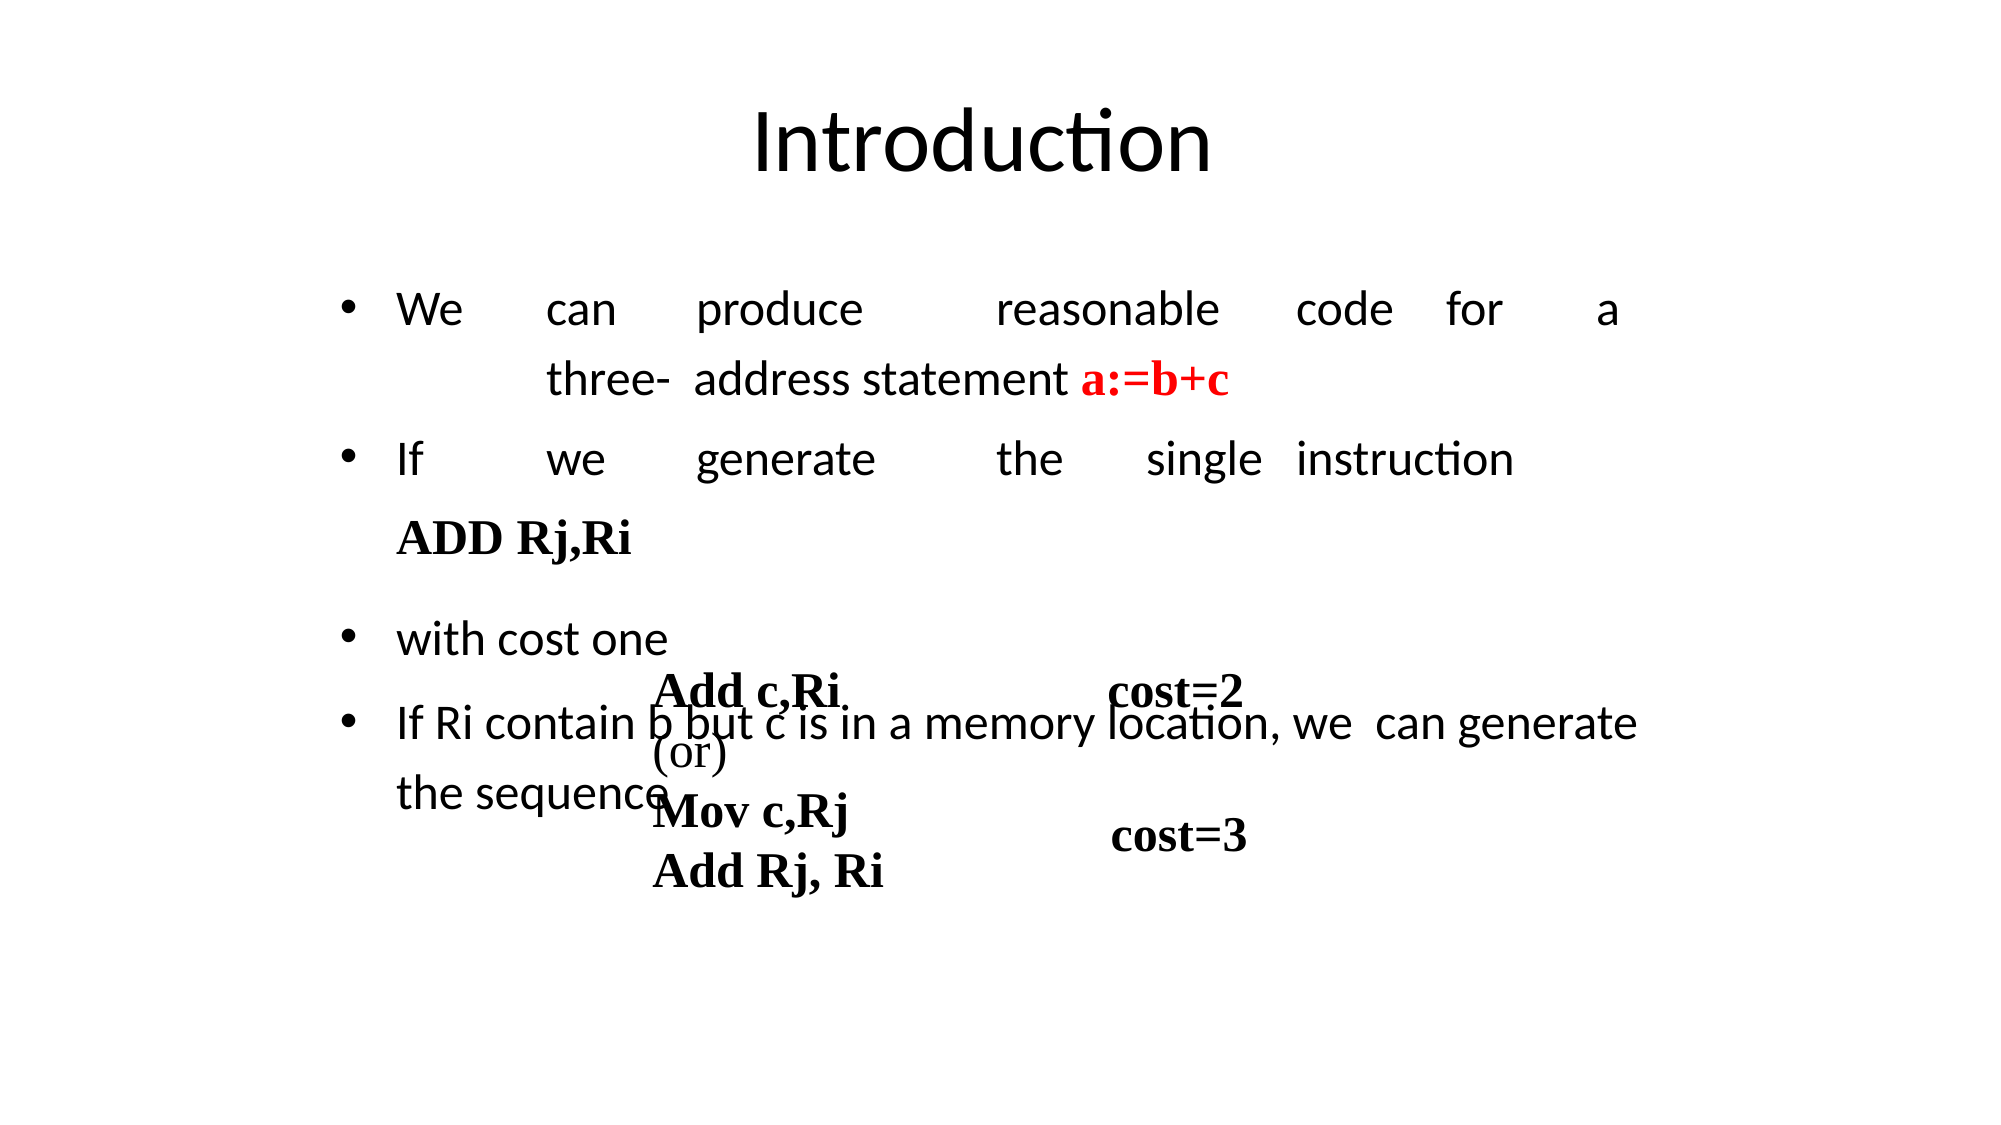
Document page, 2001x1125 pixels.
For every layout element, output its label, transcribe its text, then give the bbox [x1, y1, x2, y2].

text_box Add c,Ri (or) Mov c,Rj Add Rj, Ri [603, 655, 942, 898]
text_box cost=3 [1108, 799, 1284, 862]
title Introduction [748, 38, 1251, 229]
text_box cost=2 [1105, 655, 1281, 718]
list We can produce reasonable code for a three- address statement a:=b+c If we generate the single instruction ADD Rj,Ri with cost one If Ri contain b but c is in a memory location, we can generate the sequence [337, 249, 1663, 904]
